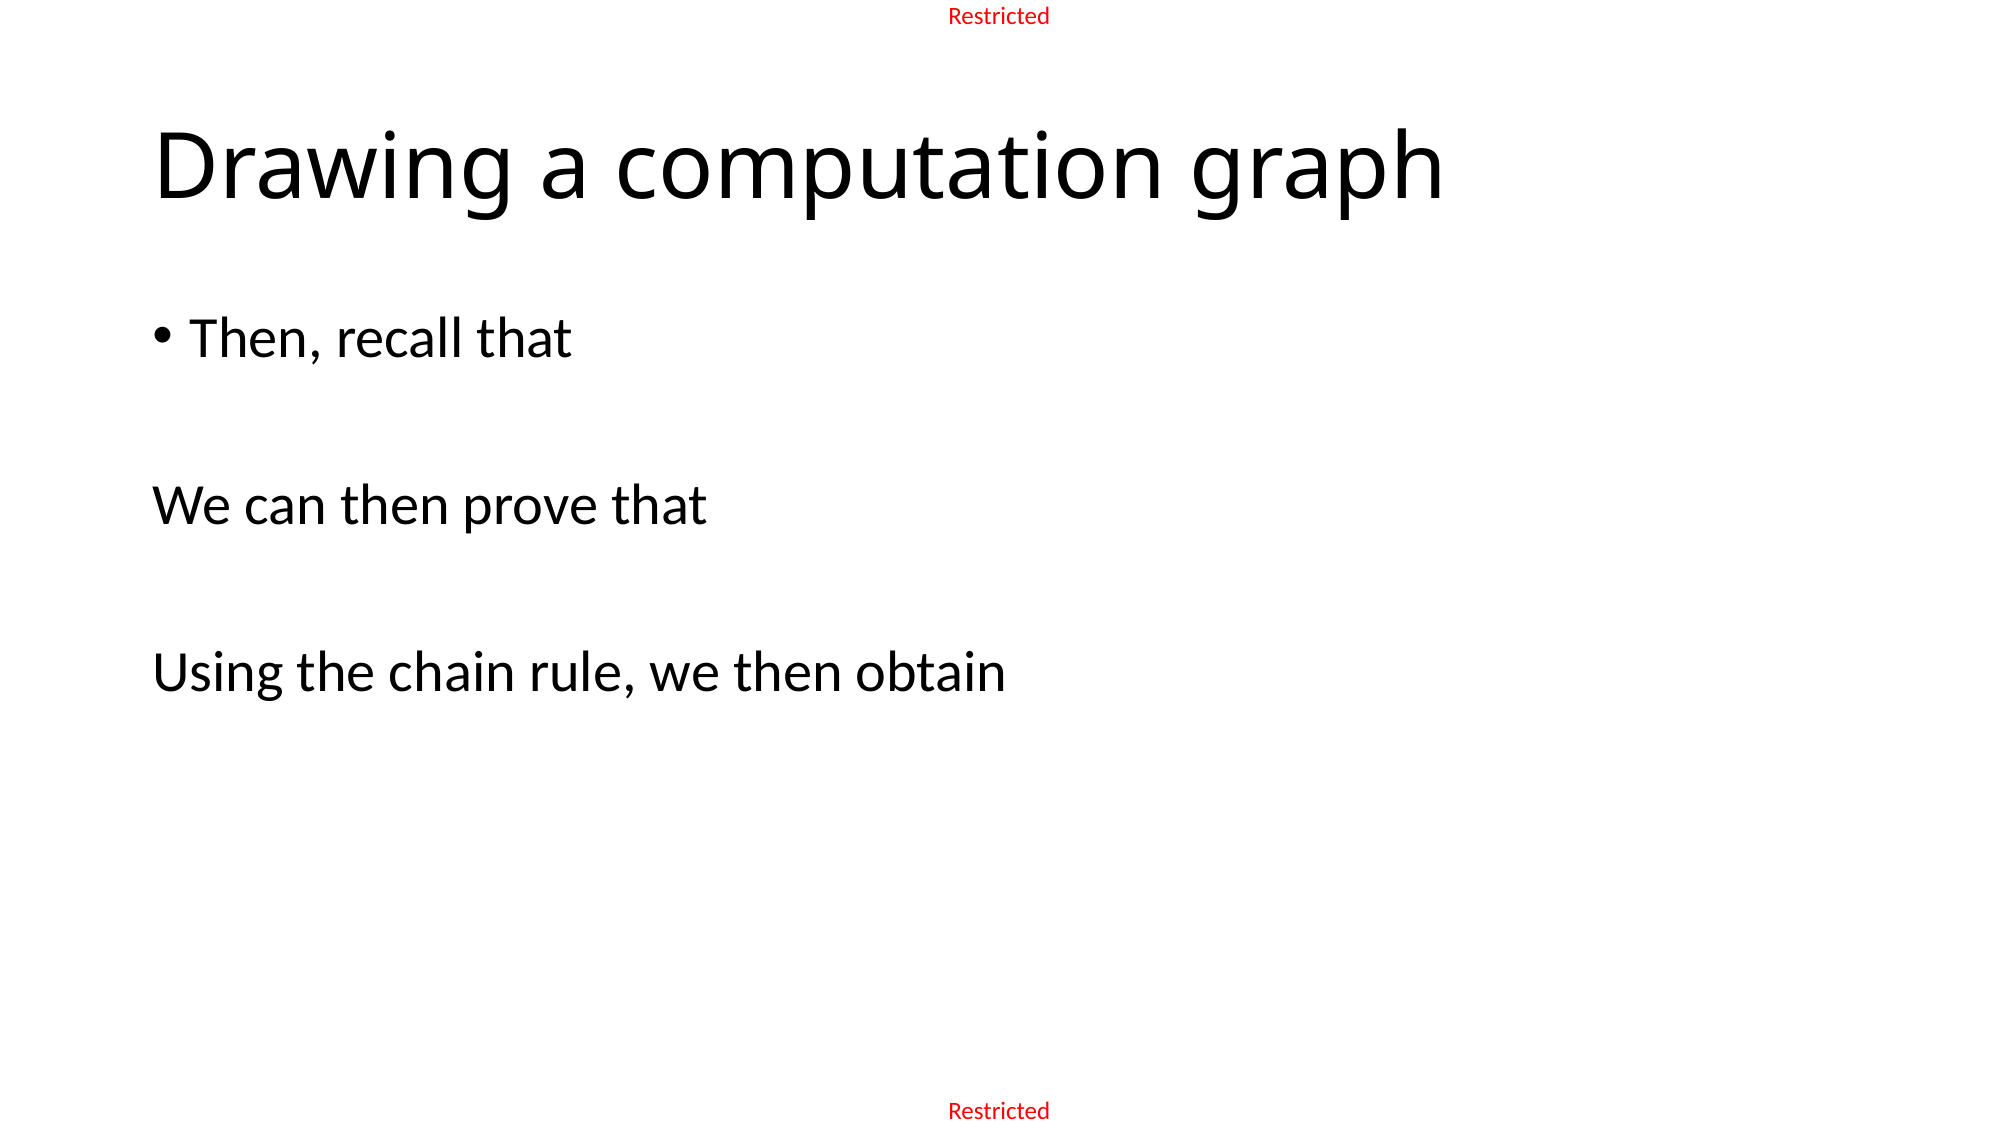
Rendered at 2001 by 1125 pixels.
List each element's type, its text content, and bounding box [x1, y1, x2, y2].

title Drawing a computation graph [137, 59, 1863, 278]
